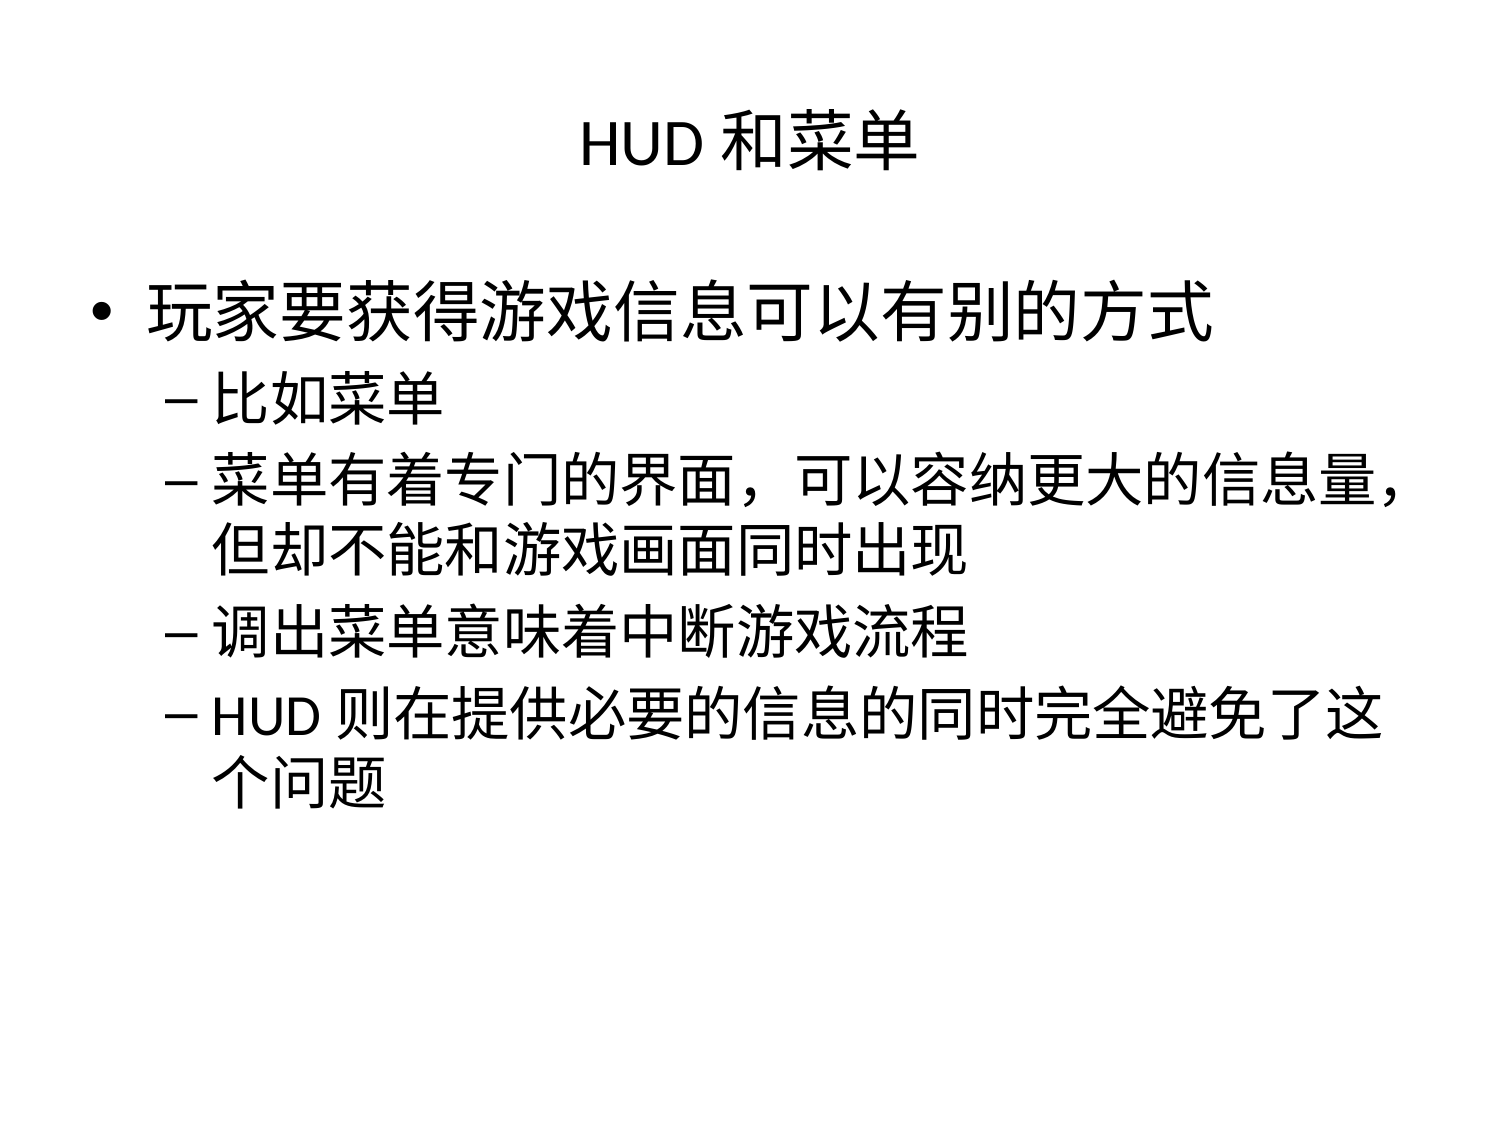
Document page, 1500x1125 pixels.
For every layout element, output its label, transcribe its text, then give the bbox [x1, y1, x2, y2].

list 玩家要获得游戏信息可以有别的方式 比如菜单 菜单有着专门的界面，可以容纳更大的信息量，但却不能和游戏画面同时出现 调出菜单意味着中断游戏流程 HUD则在提供必要的信息的同时完全避免了这个问题 [75, 262, 1425, 1005]
title HUD和菜单 [75, 45, 1425, 233]
